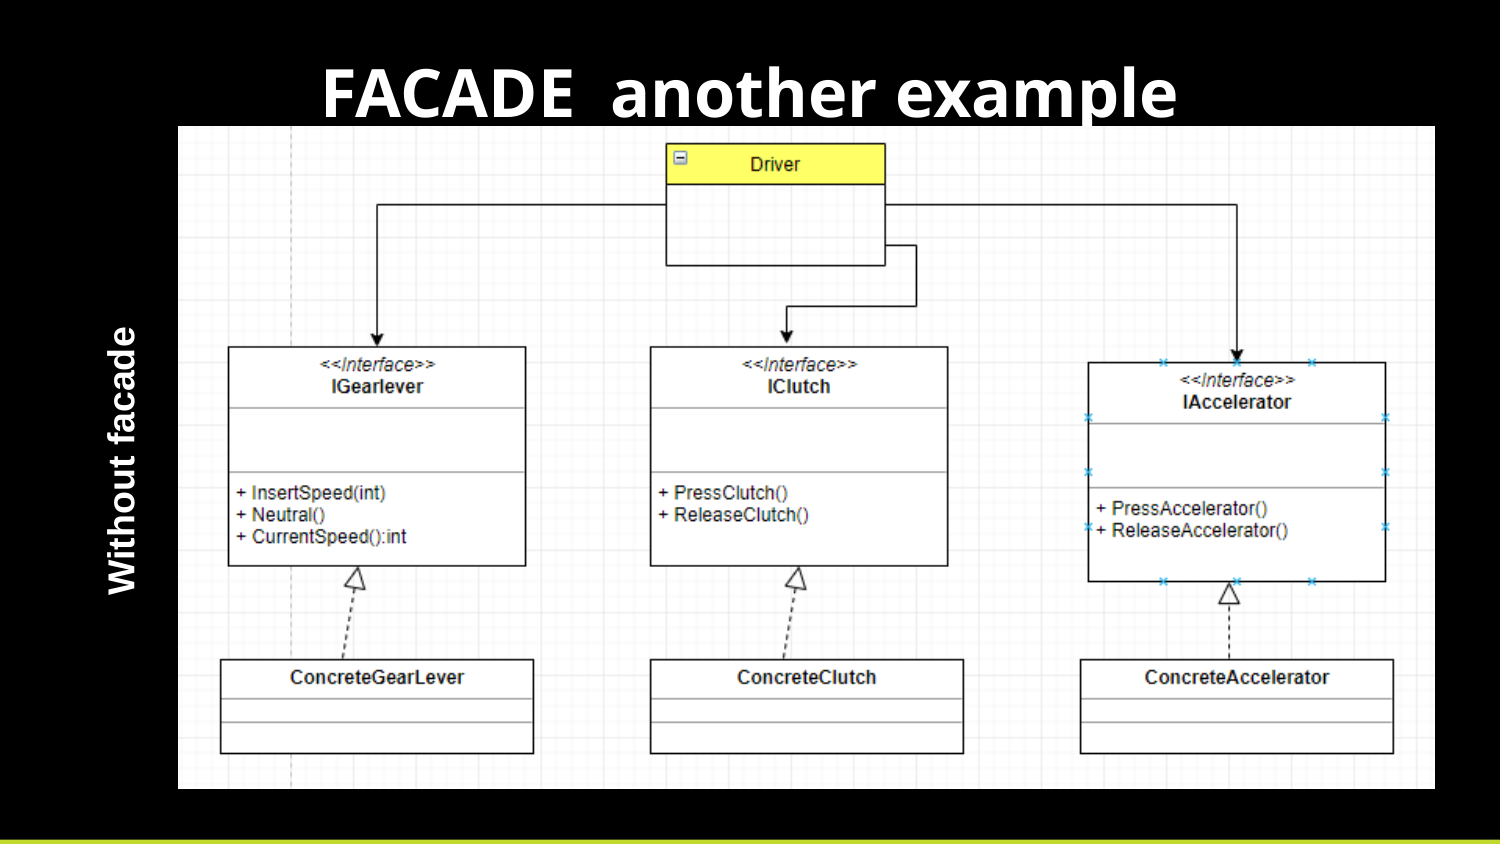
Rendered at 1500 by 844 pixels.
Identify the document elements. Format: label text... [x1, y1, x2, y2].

text_box [0, 839, 1500, 844]
text_box FACADE another example [0, 35, 1500, 126]
picture [177, 125, 1435, 789]
text_box Without facade [89, 273, 150, 611]
